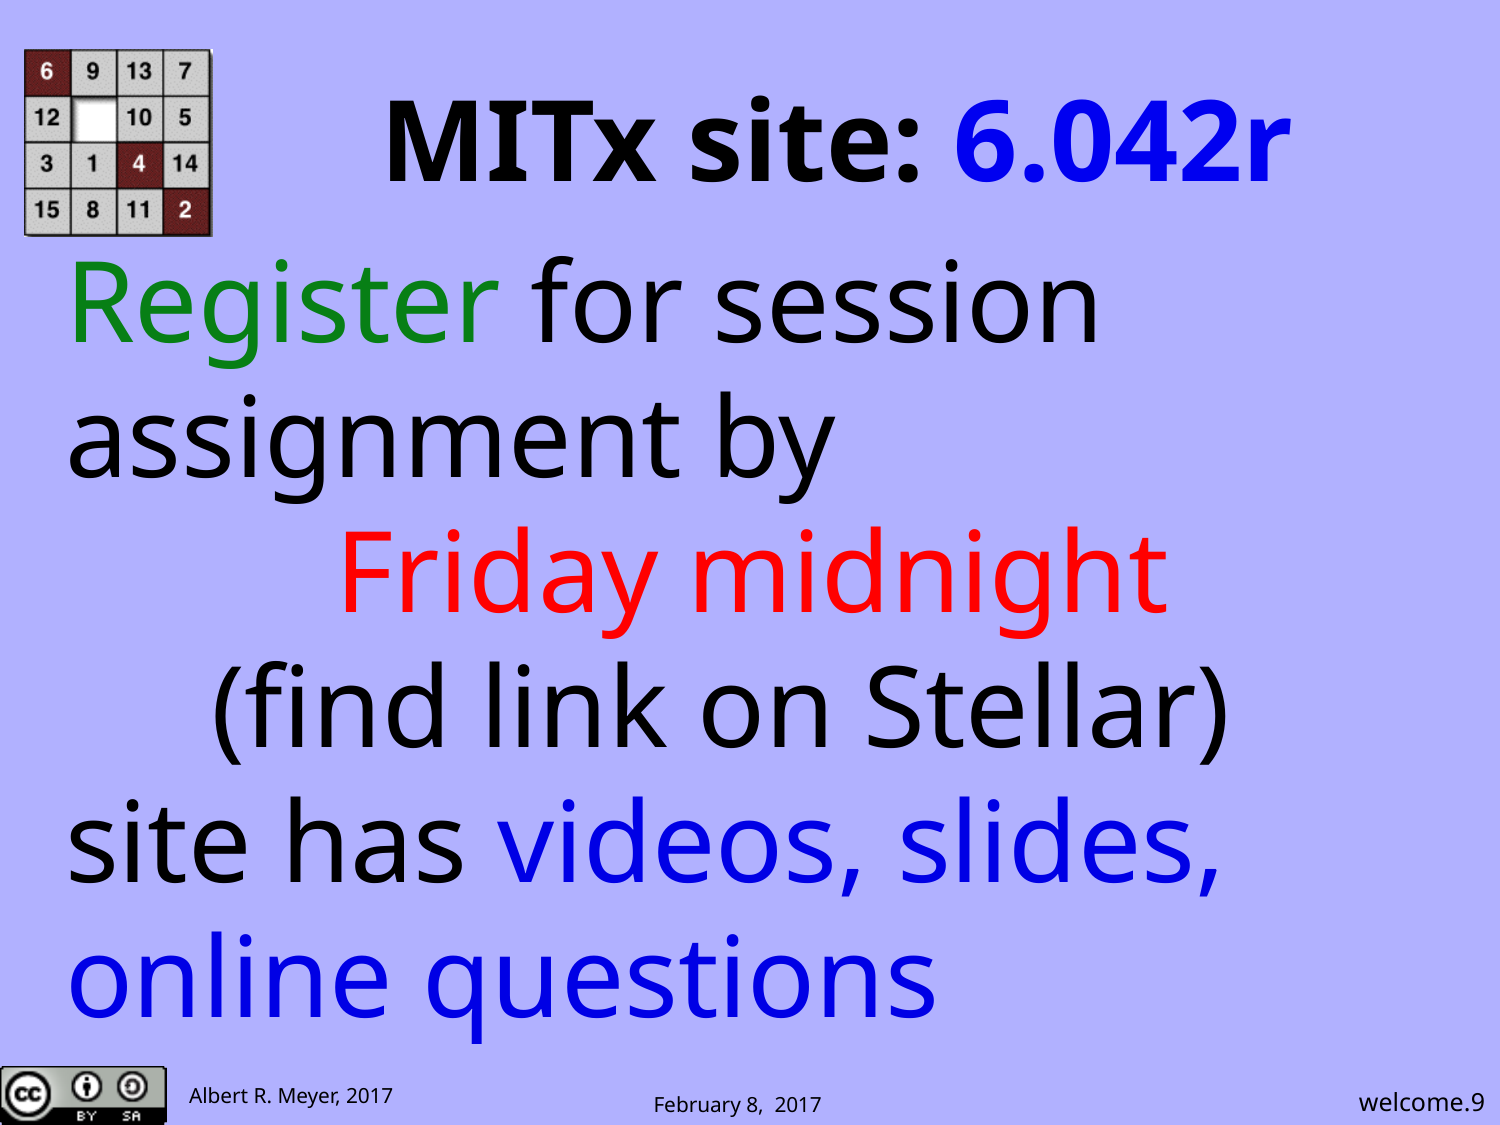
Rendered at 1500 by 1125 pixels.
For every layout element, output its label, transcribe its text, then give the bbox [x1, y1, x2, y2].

title MITx site: 6.042r [201, 64, 1473, 210]
picture [0, 1066, 167, 1125]
slide_number welcome.‹#› [1297, 1074, 1500, 1125]
text_box Register for session assignment by Friday midnight (find link on Stellar) site has videos, slides, online questions [50, 222, 1455, 1056]
picture [24, 49, 213, 237]
picture [674, 544, 826, 581]
